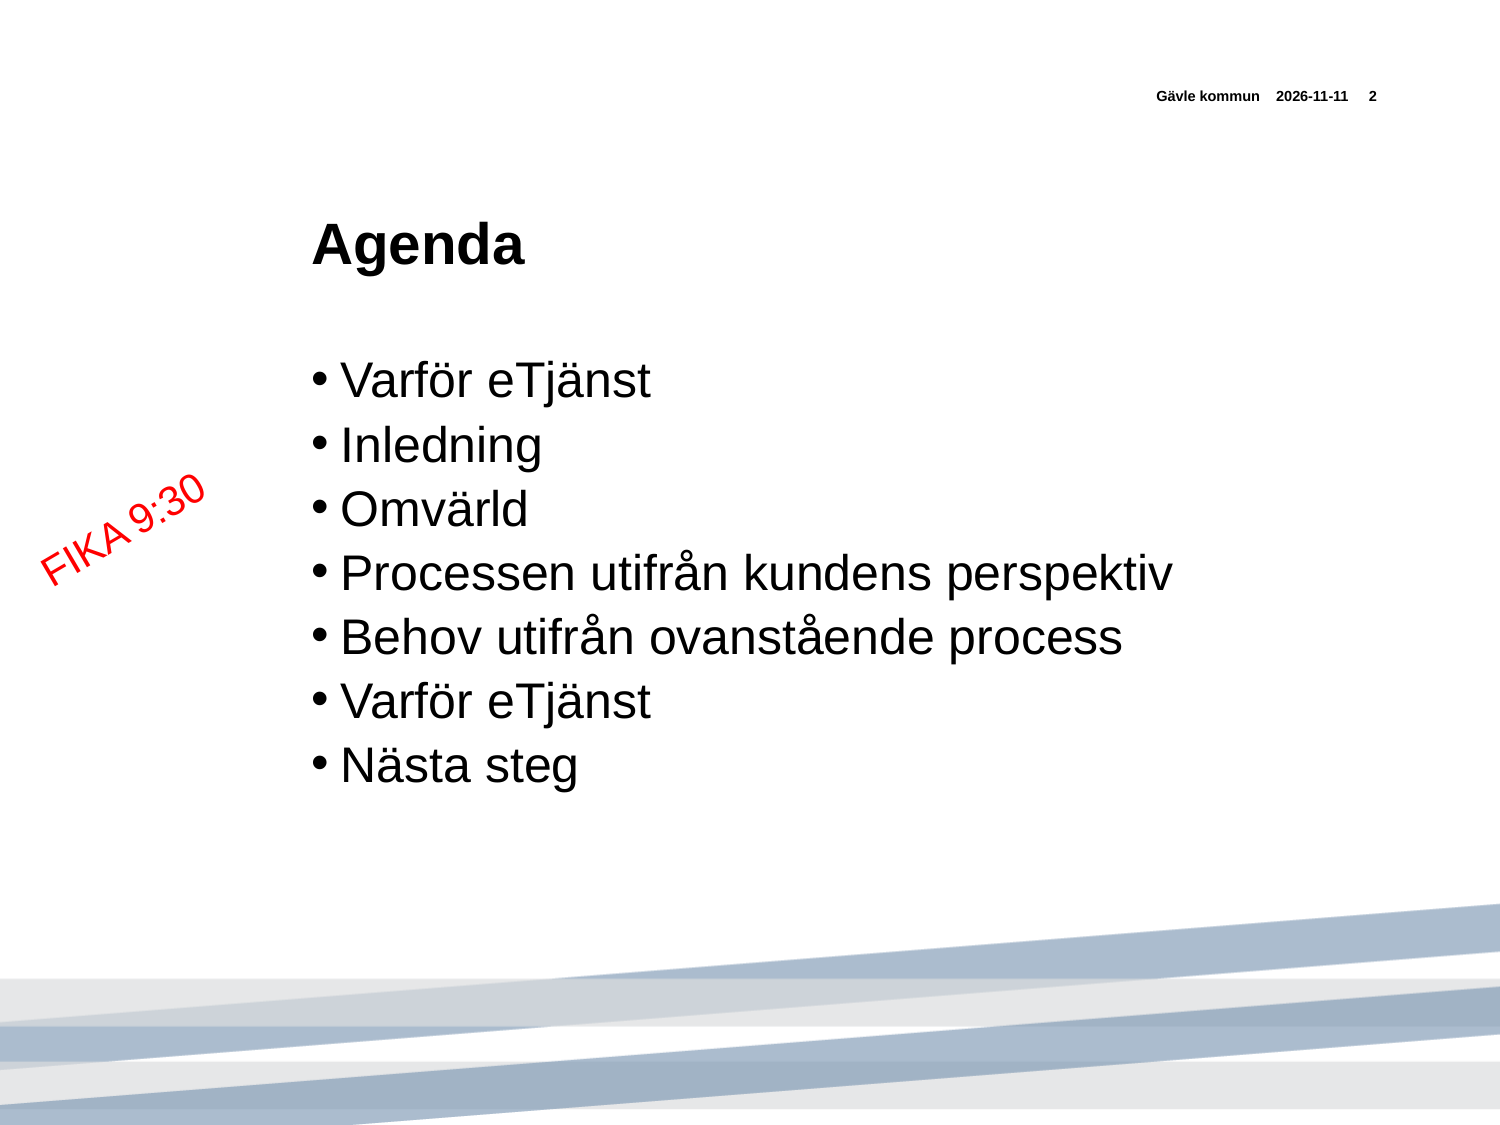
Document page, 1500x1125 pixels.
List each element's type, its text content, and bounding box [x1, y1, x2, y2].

footer Gävle kommun [973, 85, 1260, 104]
title Agenda [311, 136, 1353, 277]
slide_number 2 [1353, 85, 1413, 104]
list Varför eTjänst Inledning Omvärld Processen utifrån kundens perspektiv Behov utifrån ovanstående process Varför eTjänst Nästa steg [311, 353, 1354, 881]
picture [0, 810, 1500, 1125]
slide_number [1276, 85, 1353, 104]
text_box FIKA 9:30 [14, 445, 231, 610]
